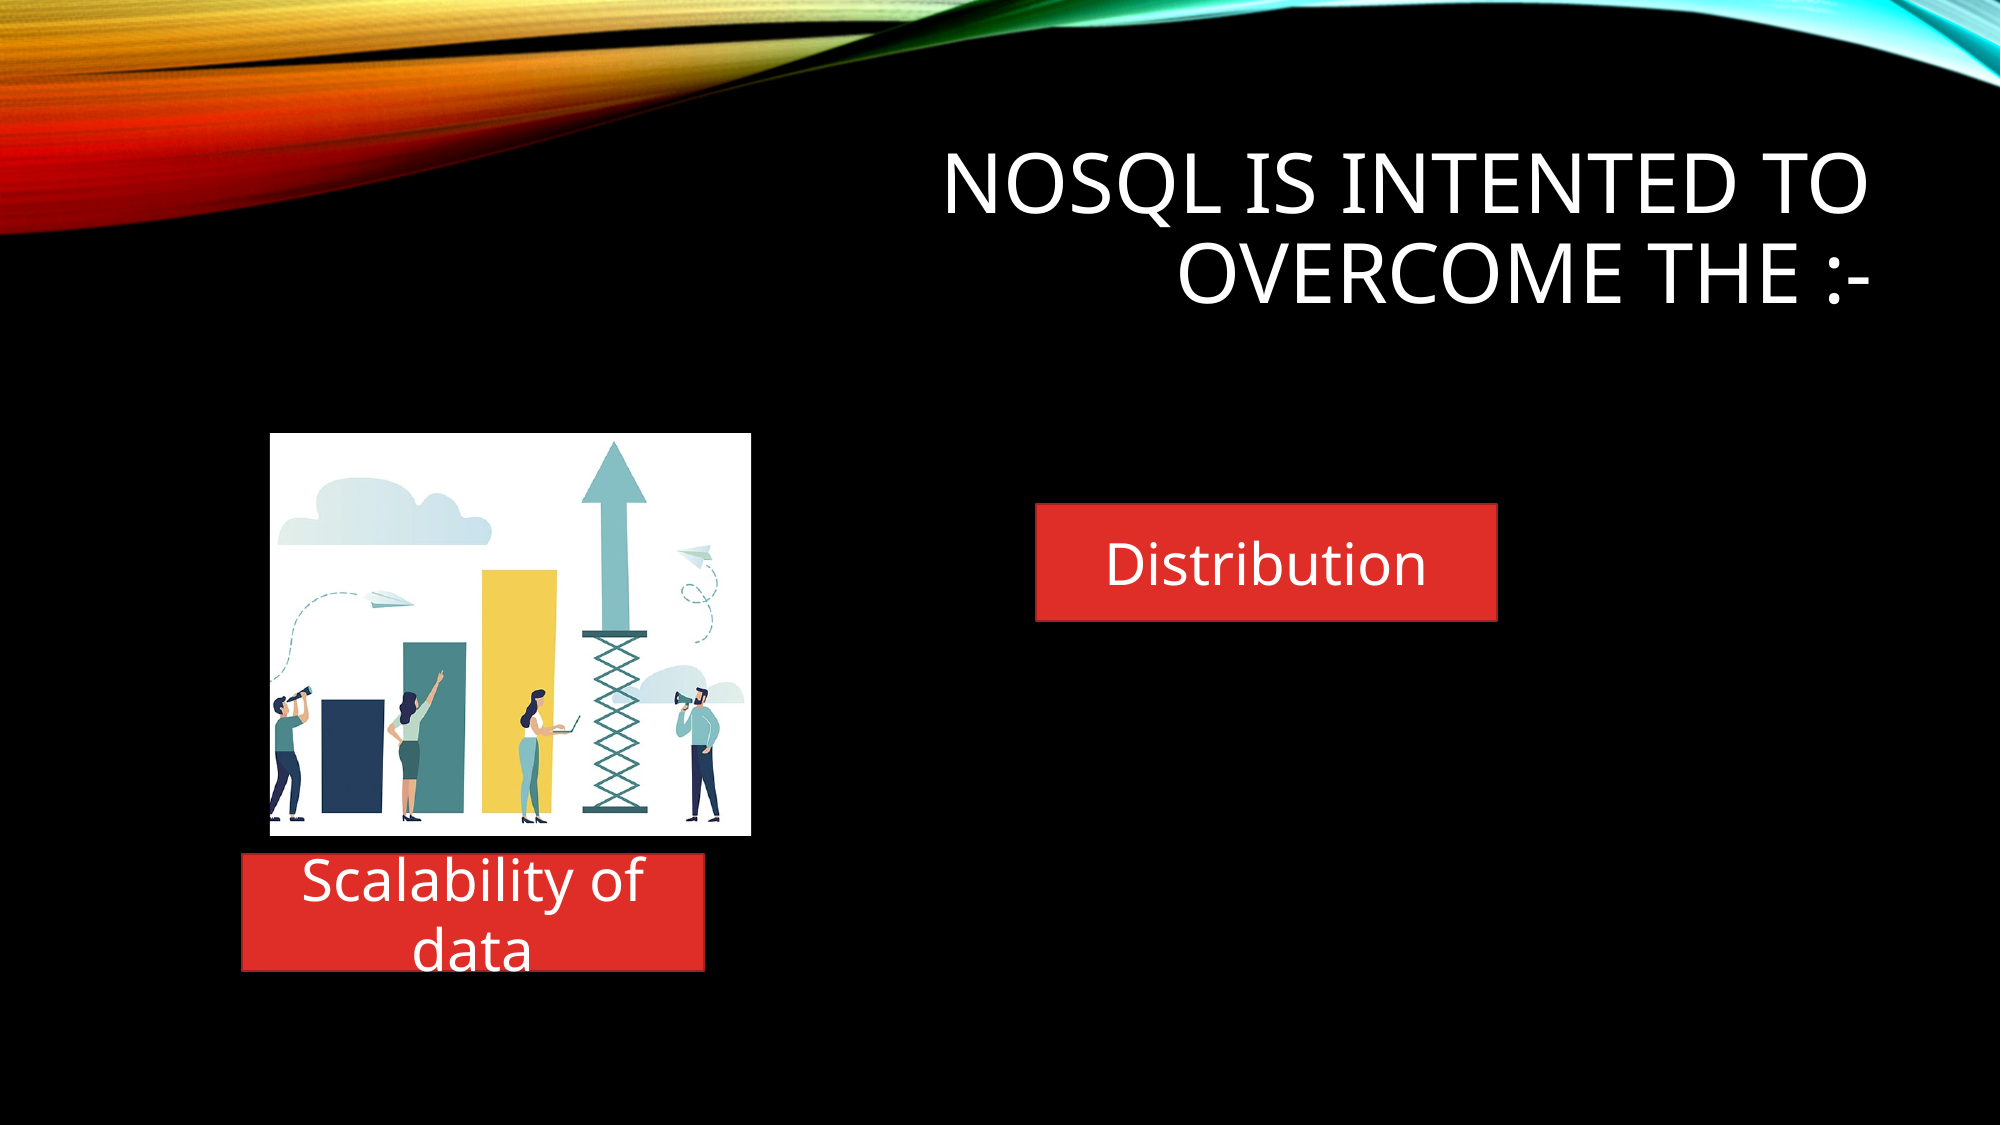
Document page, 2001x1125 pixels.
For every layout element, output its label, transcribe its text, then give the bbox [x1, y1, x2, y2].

title NOSQL is intented to overcome the :- [474, 125, 1888, 338]
text_box Scalability of data [241, 853, 705, 972]
picture [0, 0, 2000, 237]
text_box Distribution [1035, 503, 1498, 622]
picture [269, 433, 752, 836]
